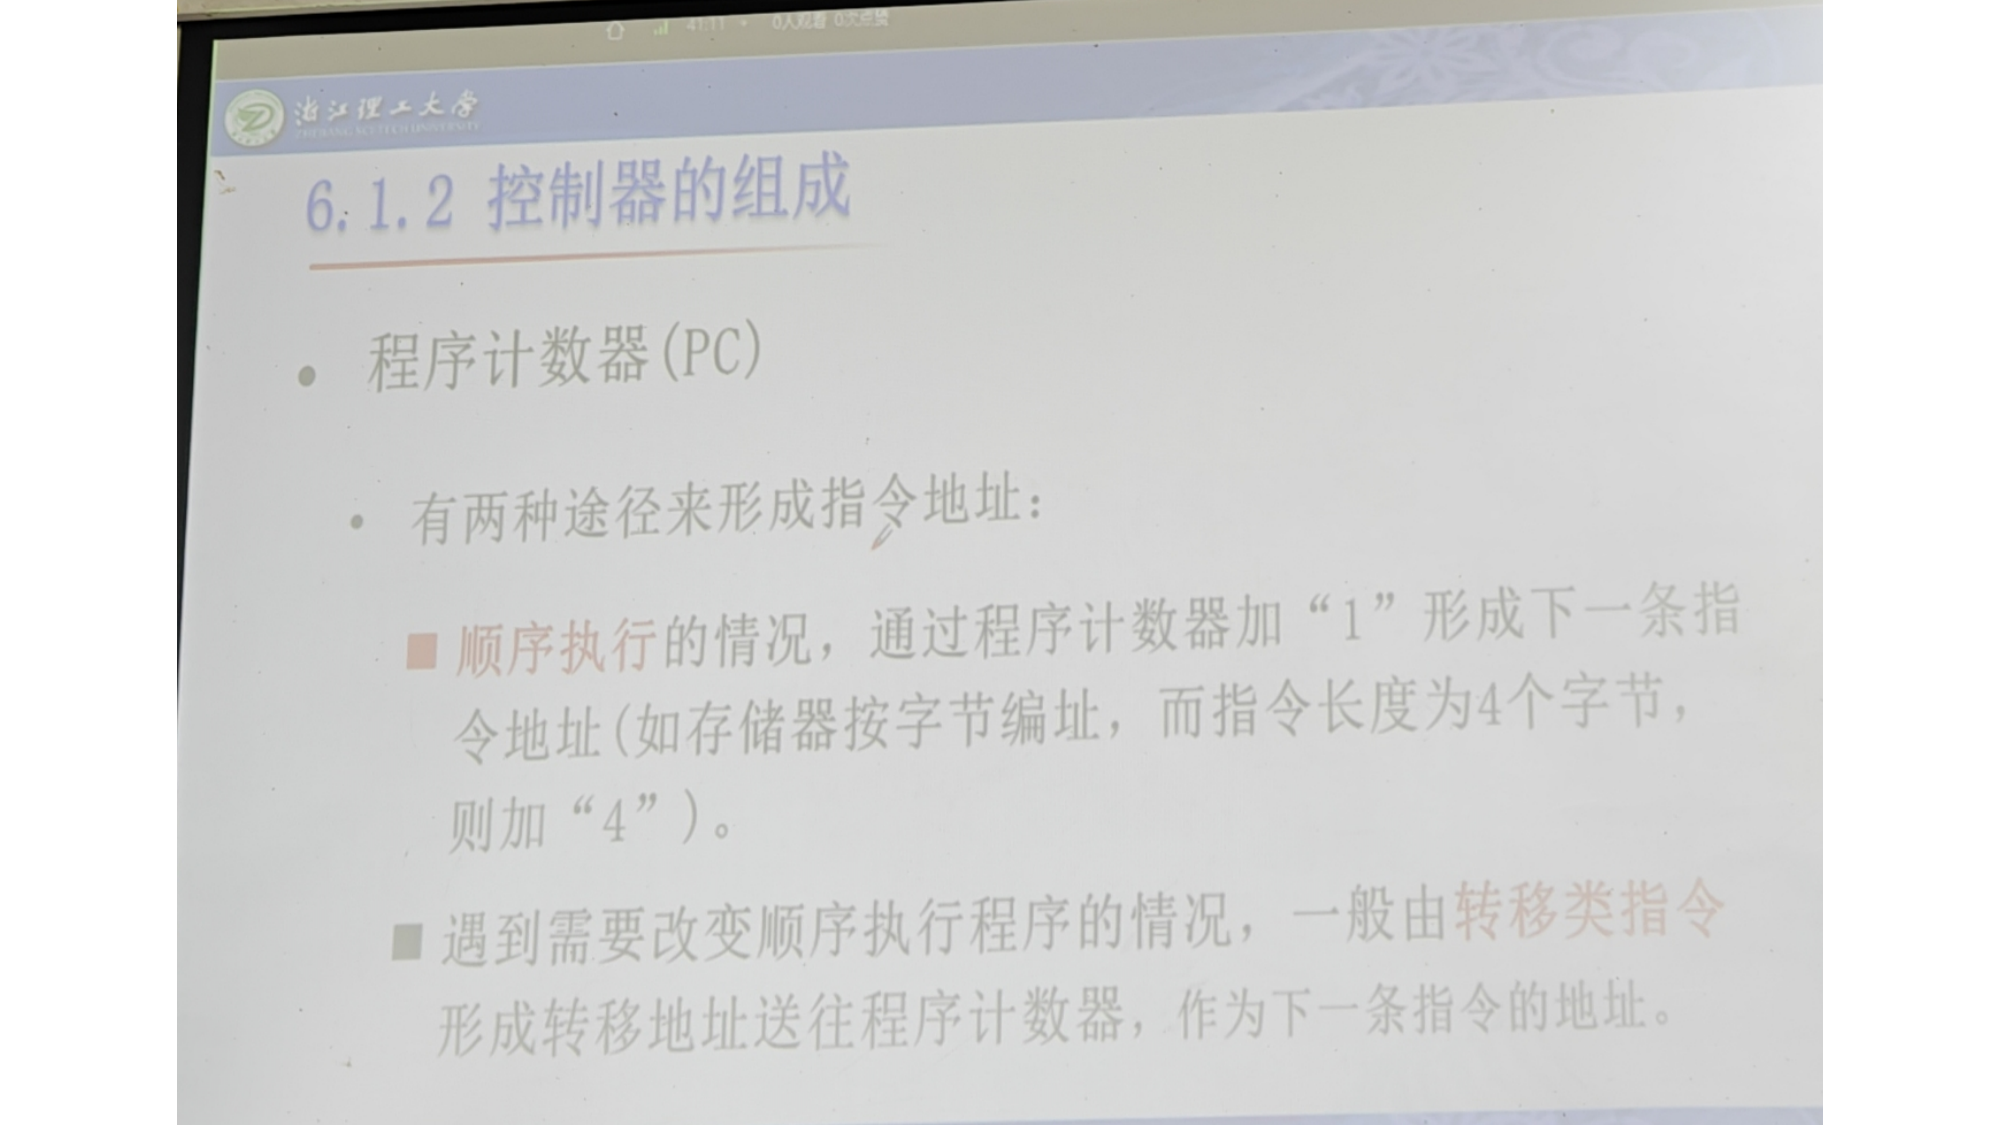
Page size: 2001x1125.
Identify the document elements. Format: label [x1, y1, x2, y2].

picture [177, 0, 1823, 1125]
